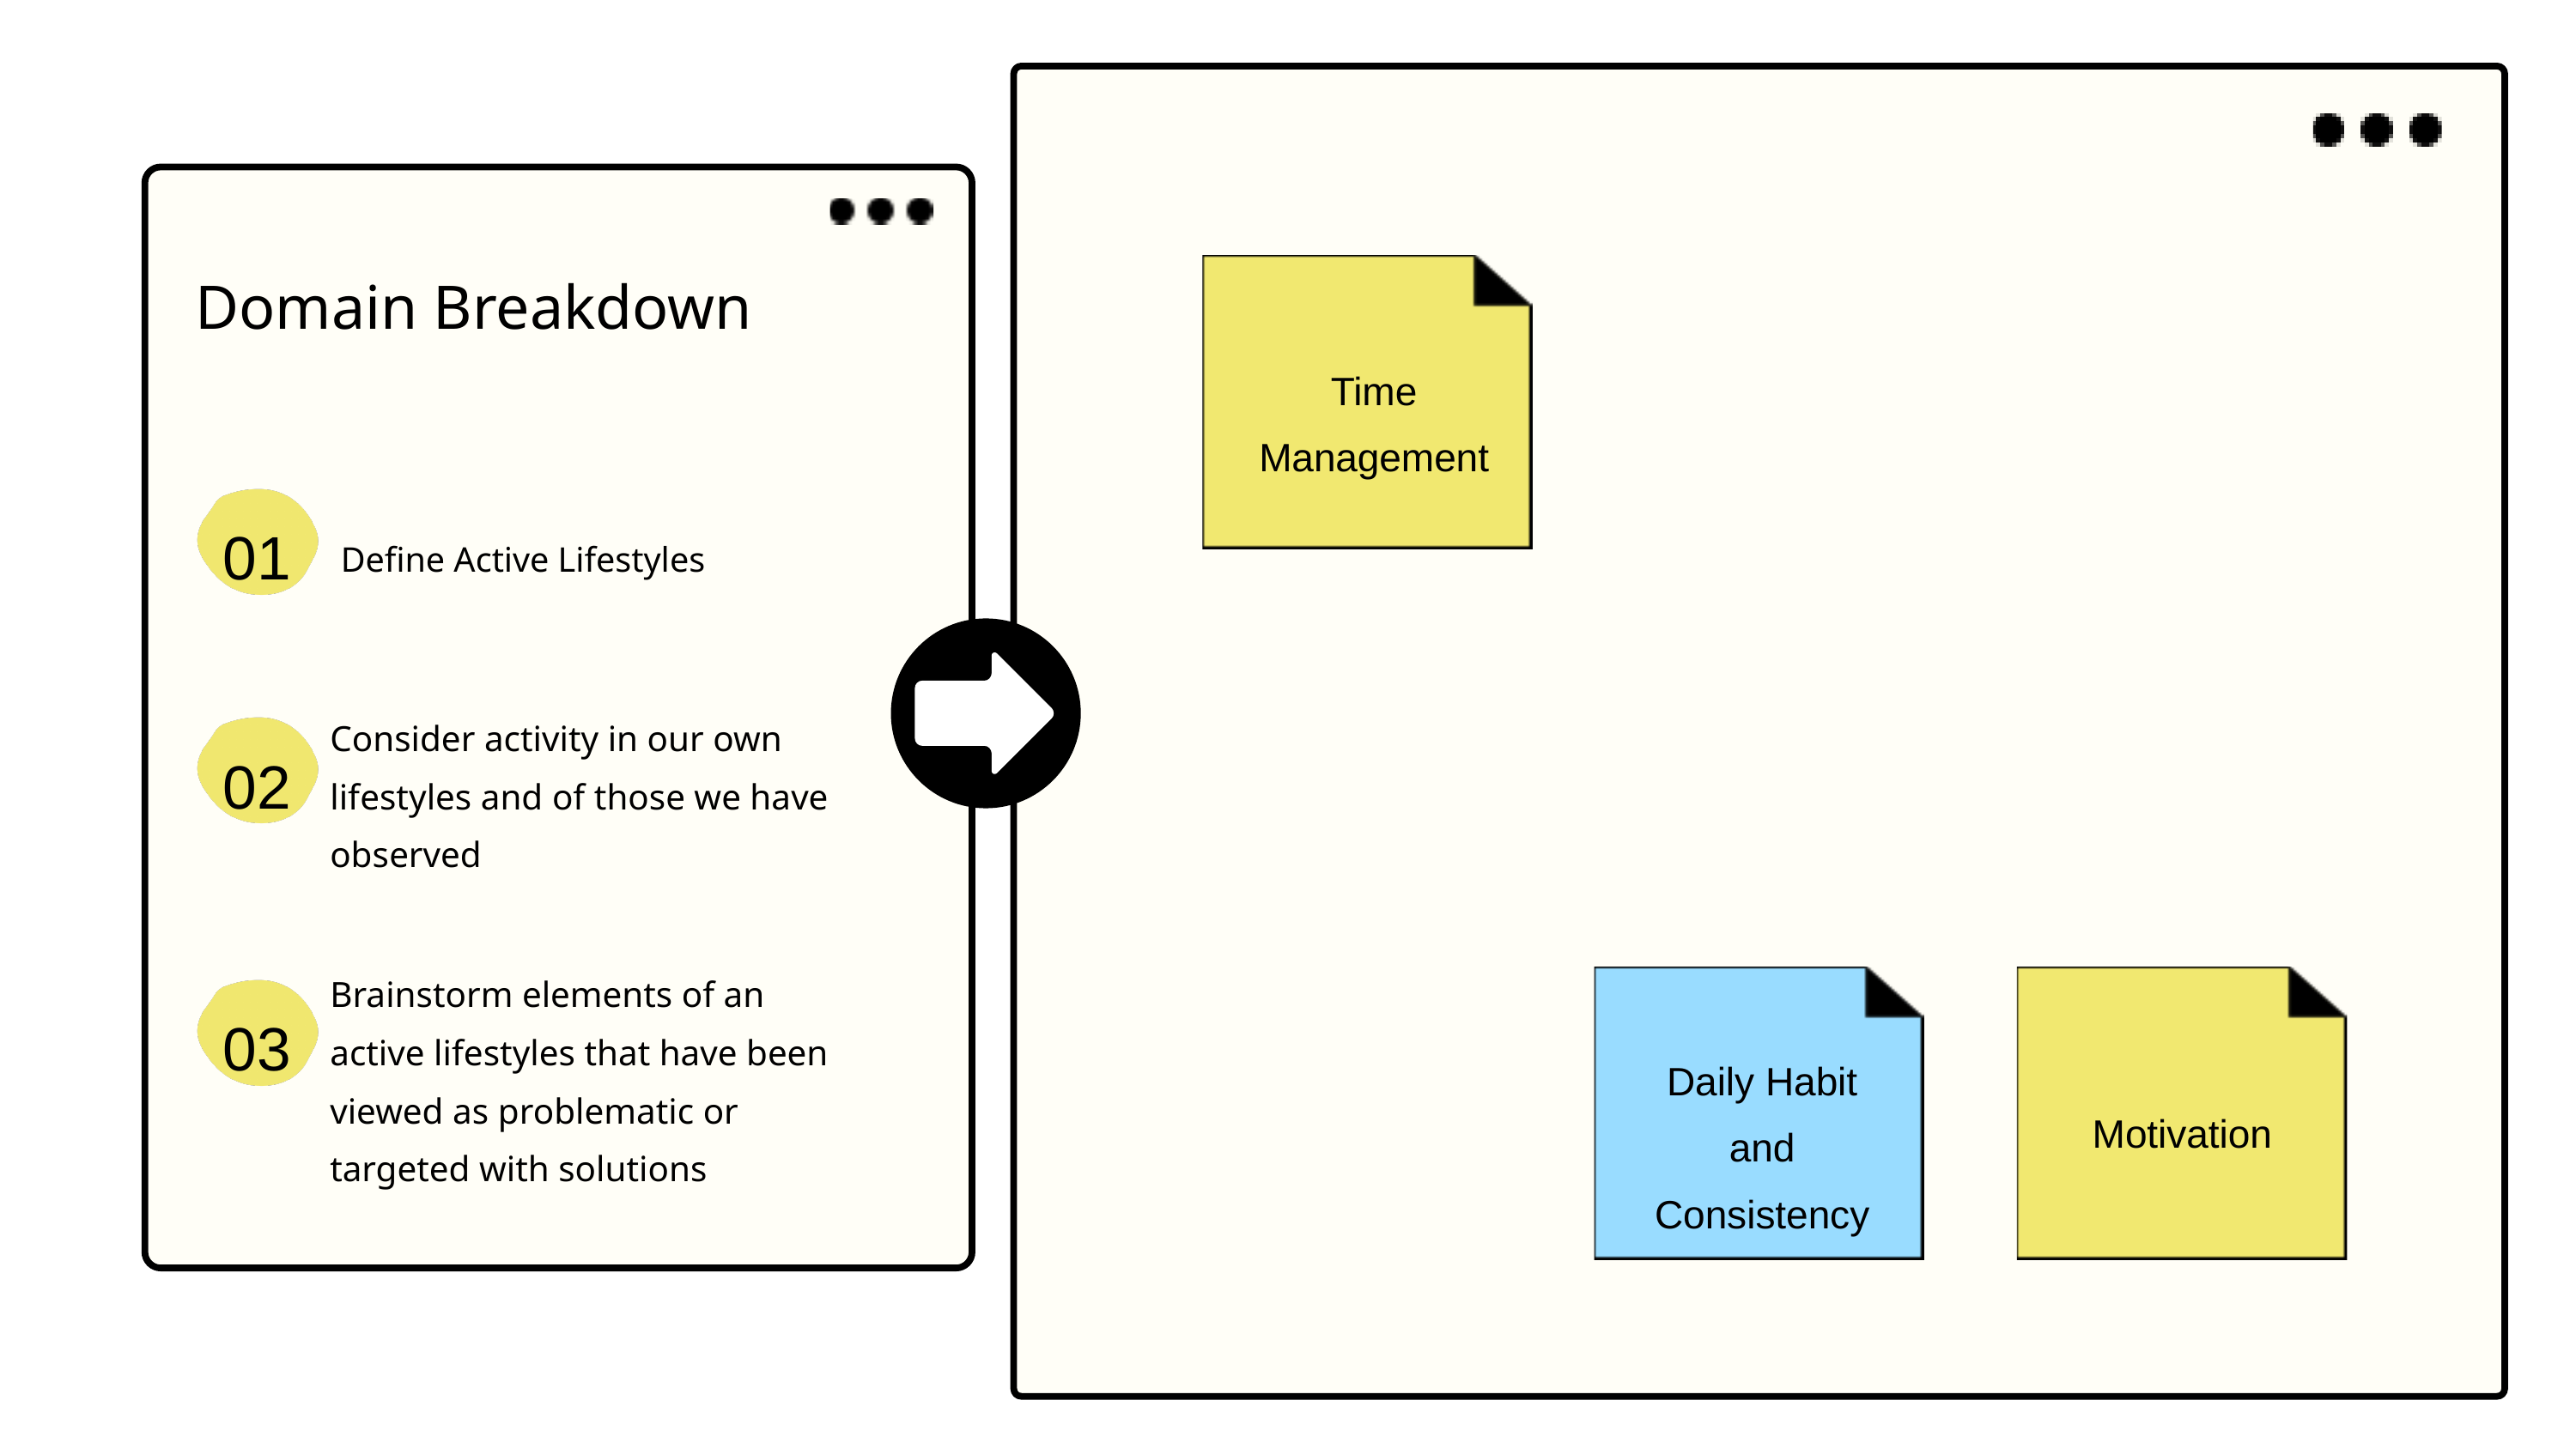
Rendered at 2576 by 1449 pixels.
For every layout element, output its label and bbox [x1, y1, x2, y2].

text_box [1013, 63, 2506, 1397]
text_box [890, 618, 1081, 809]
text_box [914, 652, 1055, 775]
text_box [144, 163, 973, 1269]
